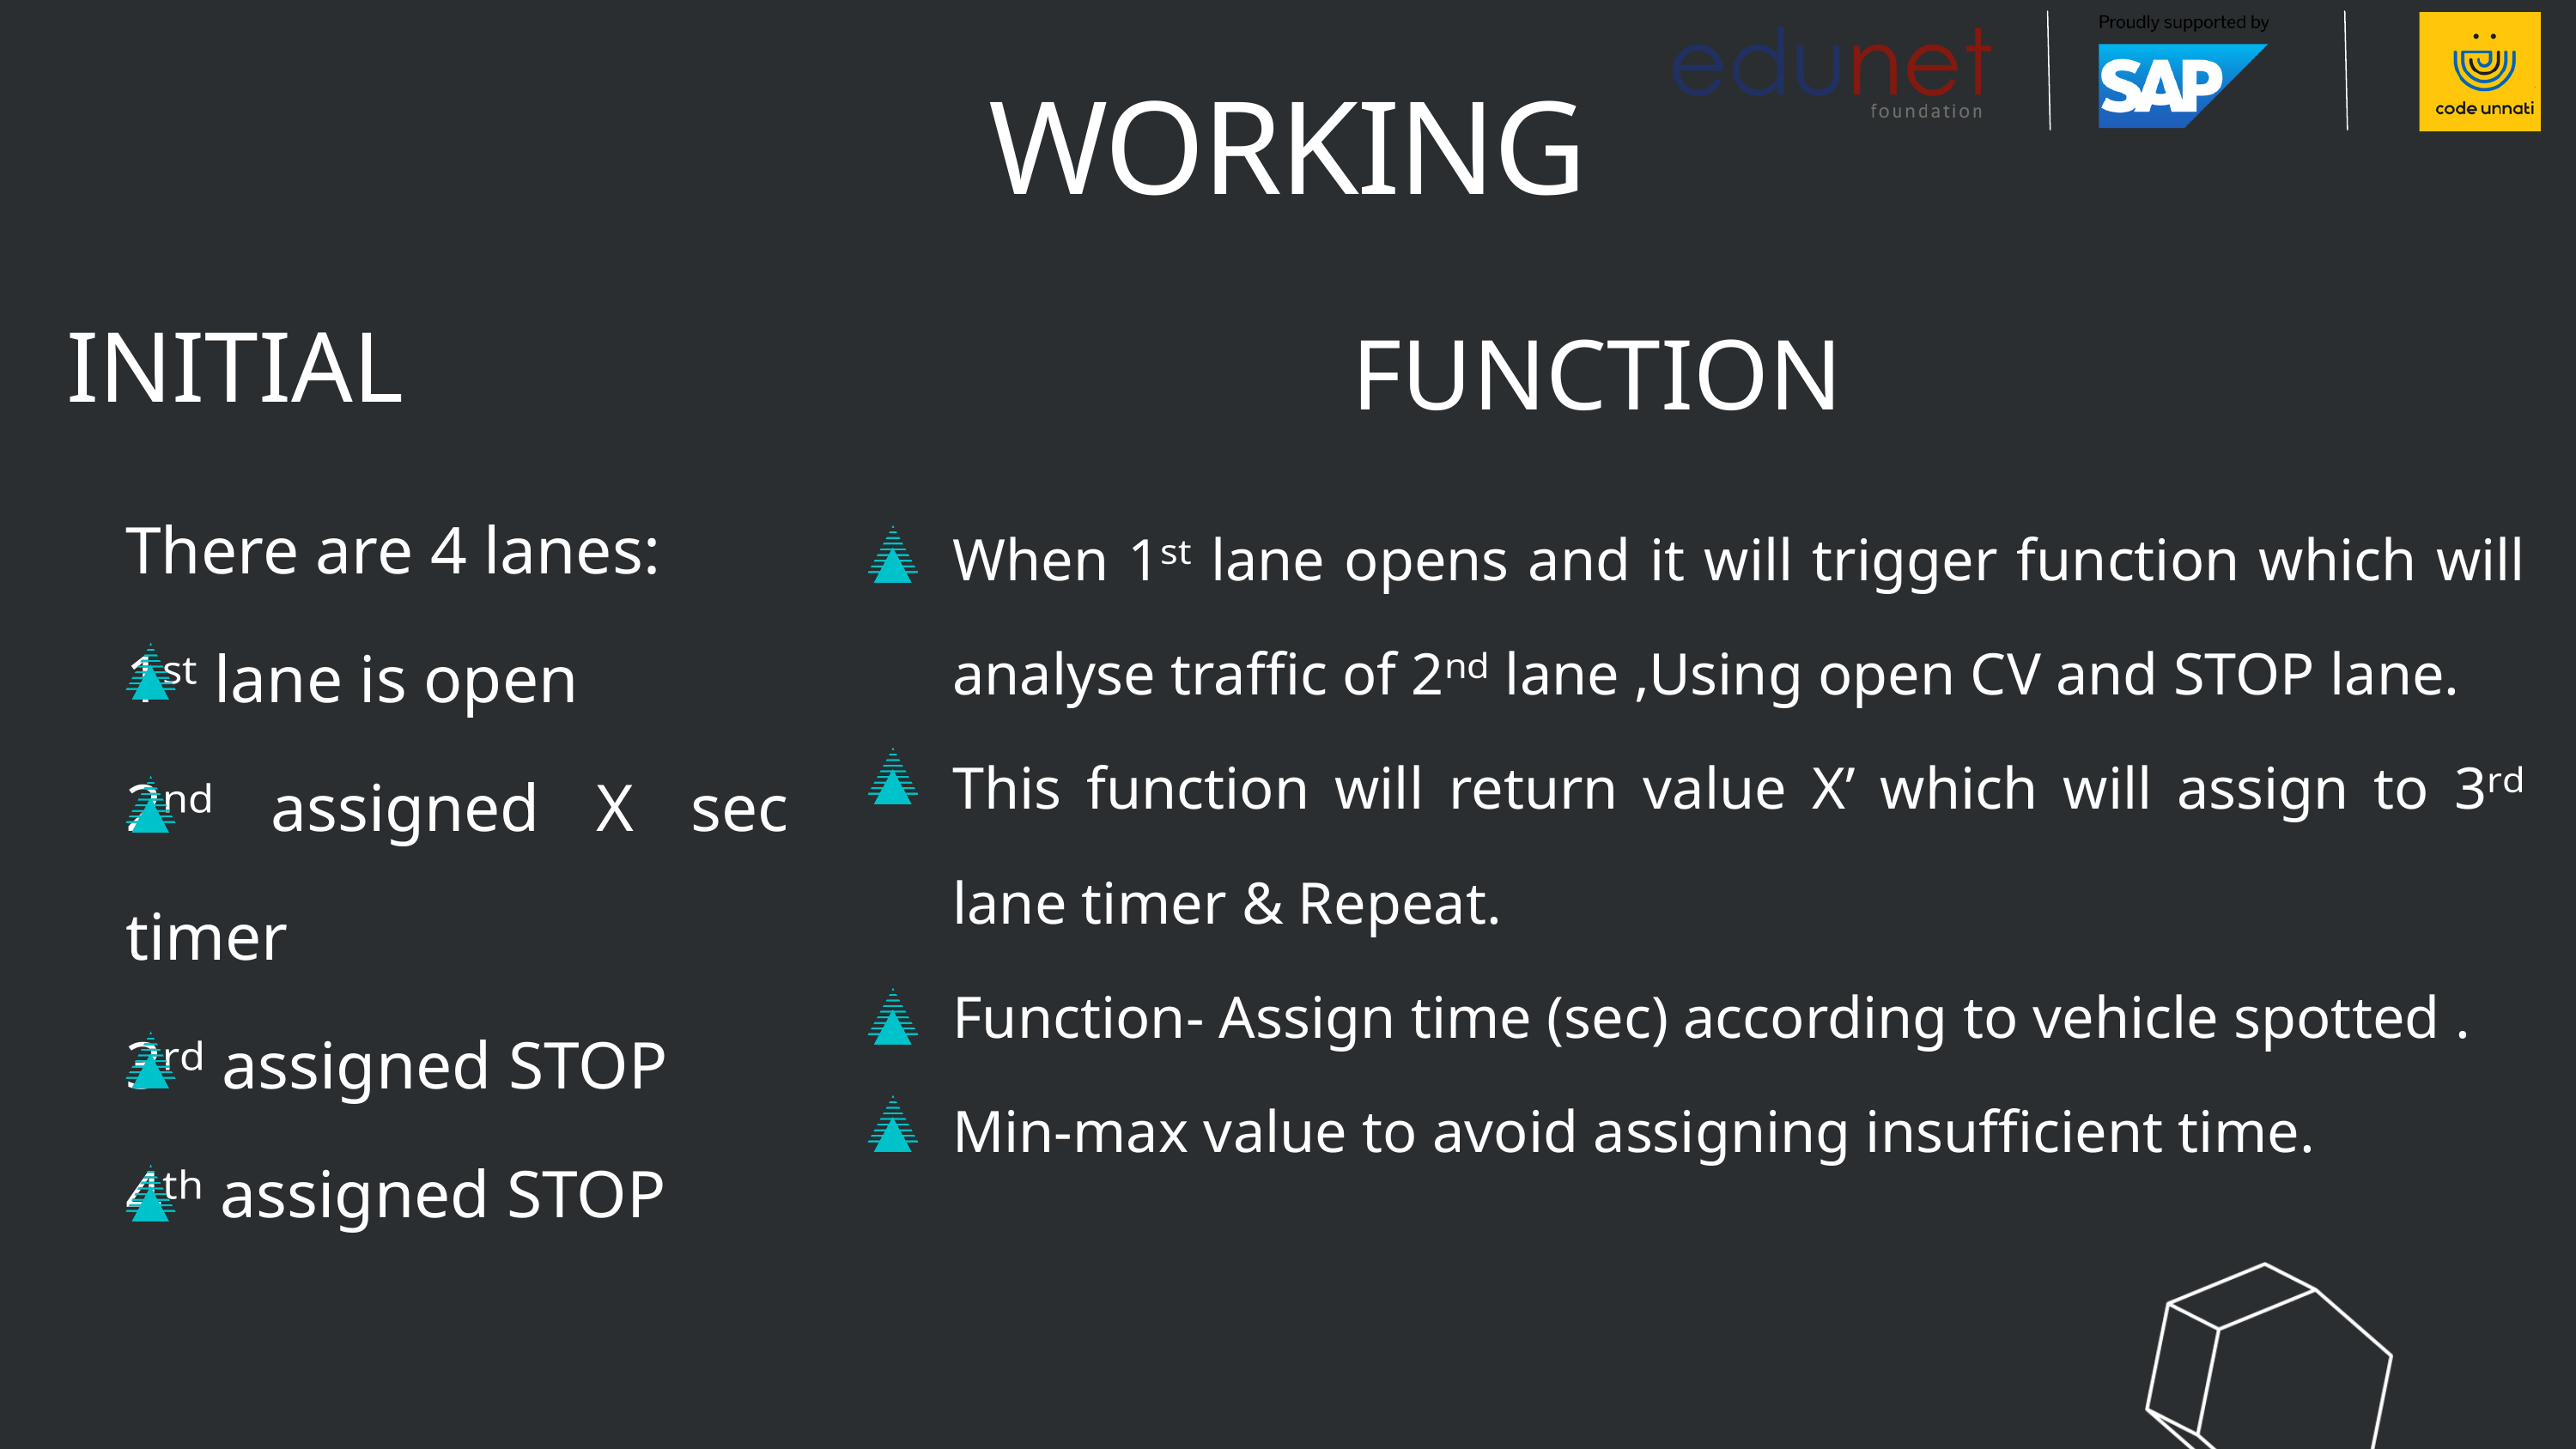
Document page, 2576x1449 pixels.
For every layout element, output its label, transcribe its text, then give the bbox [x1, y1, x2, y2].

text_box [867, 987, 919, 1046]
text_box FUNCTION [1352, 301, 2024, 429]
text_box [125, 1031, 176, 1088]
text_box [867, 747, 919, 805]
text_box [125, 775, 176, 834]
text_box [2144, 1262, 2394, 1449]
text_box [867, 1094, 919, 1152]
text_box WORKING [207, 81, 2370, 221]
text_box [2098, 15, 2269, 129]
text_box [867, 525, 919, 583]
text_box [125, 642, 176, 700]
text_box [125, 1164, 176, 1222]
text_box [2419, 12, 2541, 131]
text_box INITIAL [66, 294, 738, 422]
text_box When 1ˢᵗ lane opens and it will trigger function which will analyse traffic of 2ⁿᵈ lane ,Using open CV and STOP lane. This function will return value X’ which will assign to 3ʳᵈ lane timer & Repeat. Function- Assign time (sec) according to vehicle spotted . Min-max value to avoid assigning insufficient time. [952, 477, 2529, 1165]
text_box There are 4 lanes: 1ˢᵗ lane is open 2ⁿᵈ assigned X sec timer 3ʳᵈ assigned STOP 4ᵗʰ assigned STOP [125, 458, 789, 1231]
text_box [1659, 14, 2006, 130]
